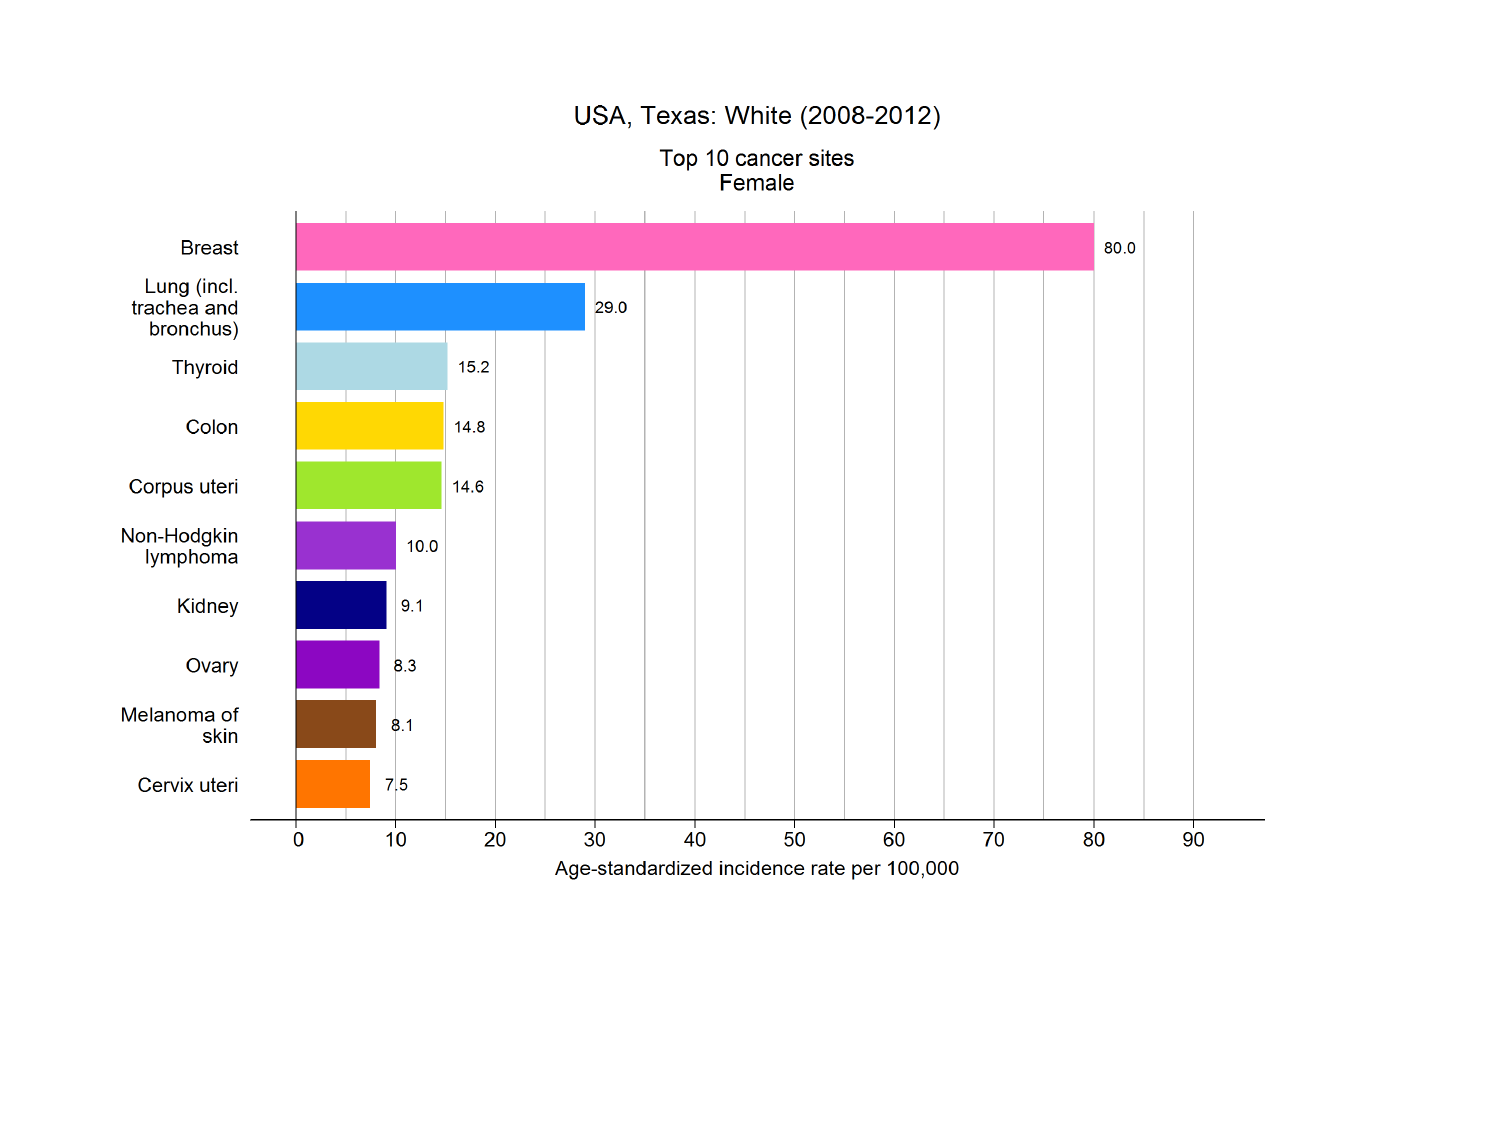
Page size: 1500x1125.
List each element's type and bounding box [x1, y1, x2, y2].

list [91, 67, 1293, 917]
